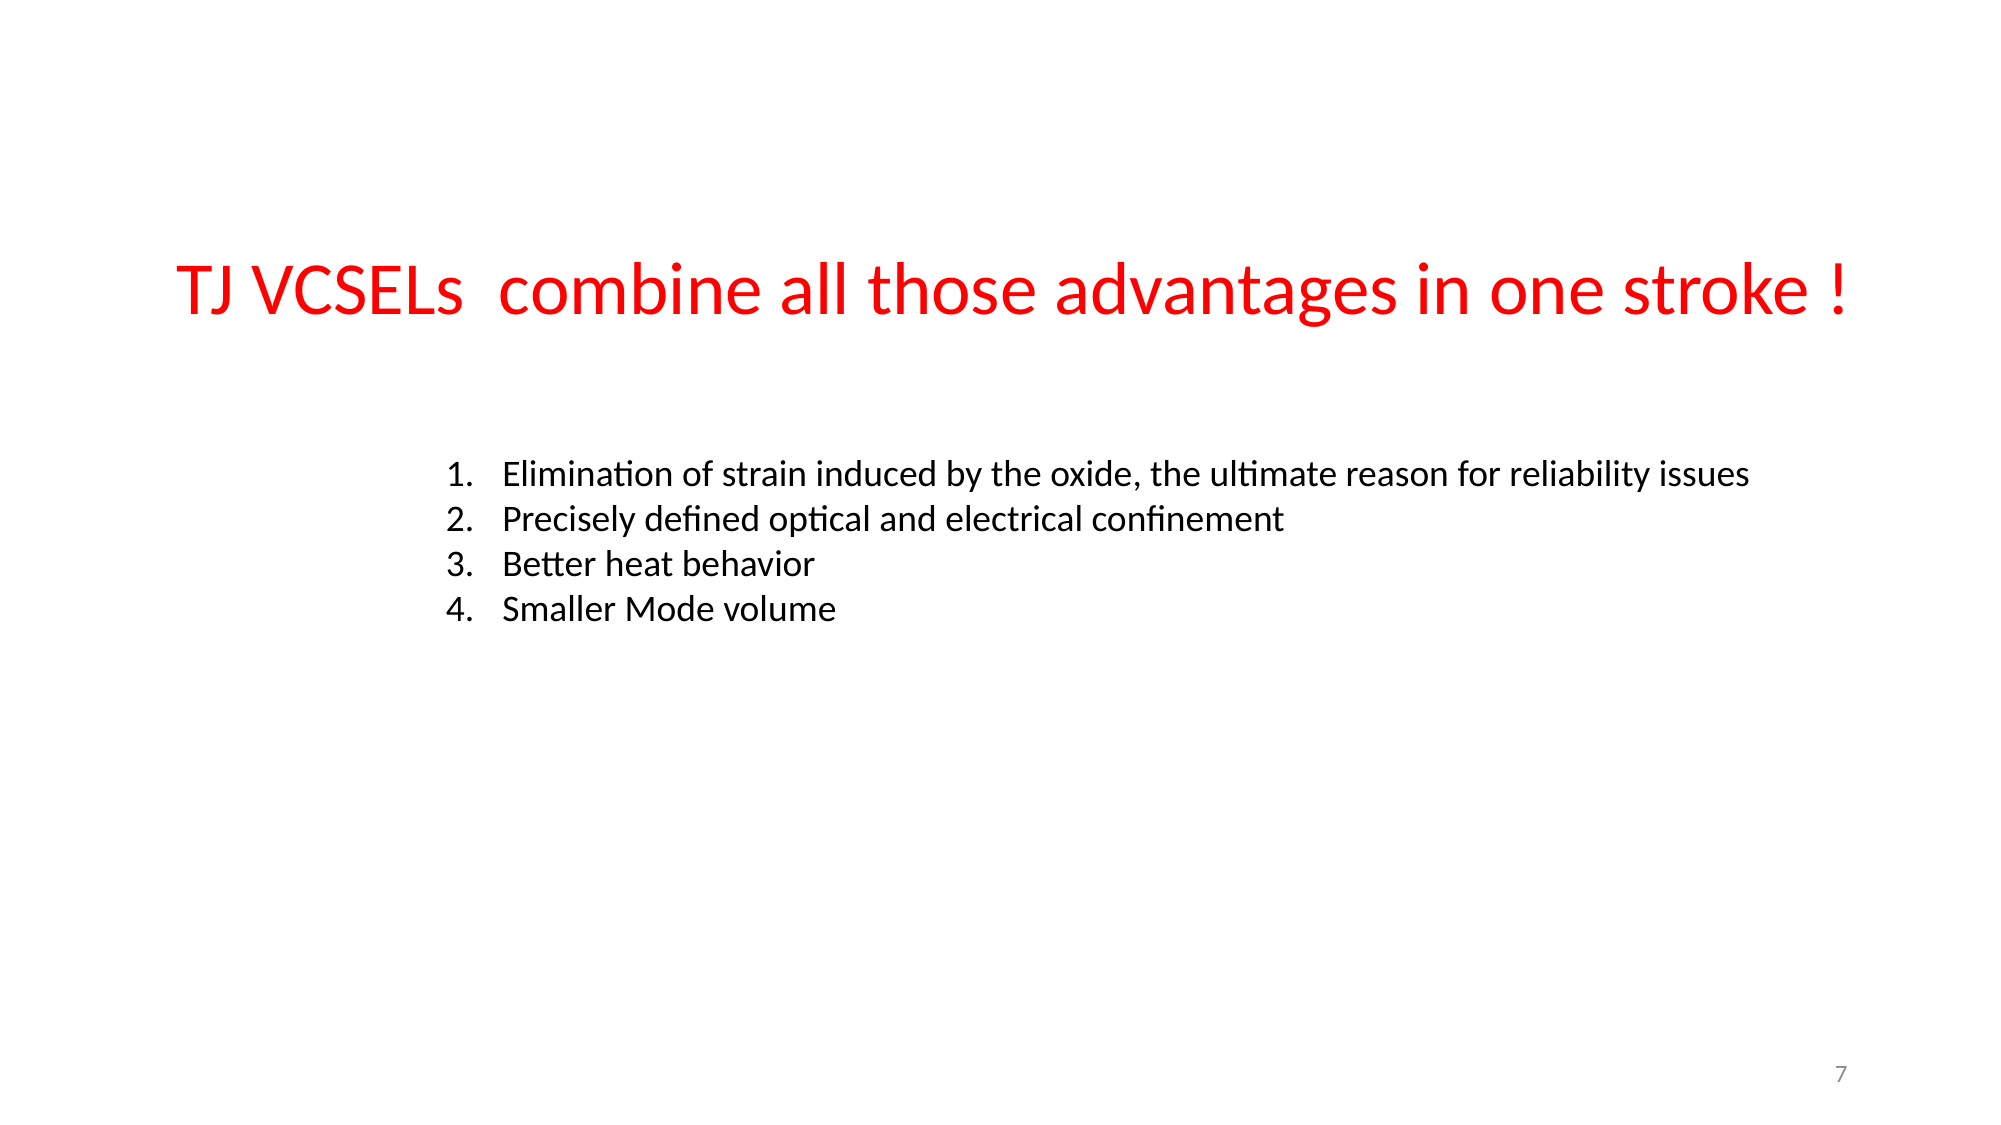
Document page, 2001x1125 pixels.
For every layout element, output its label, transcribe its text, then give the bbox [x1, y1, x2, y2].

text_box Elimination of strain induced by the oxide, the ultimate reason for reliability issues Precisely defined optical and electrical confinement Better heat behavior Smaller Mode volume [431, 441, 1767, 637]
text_box TJ VCSELs combine all those advantages in one stroke ! [161, 231, 1868, 337]
slide_number 7 [1412, 1042, 1863, 1103]
